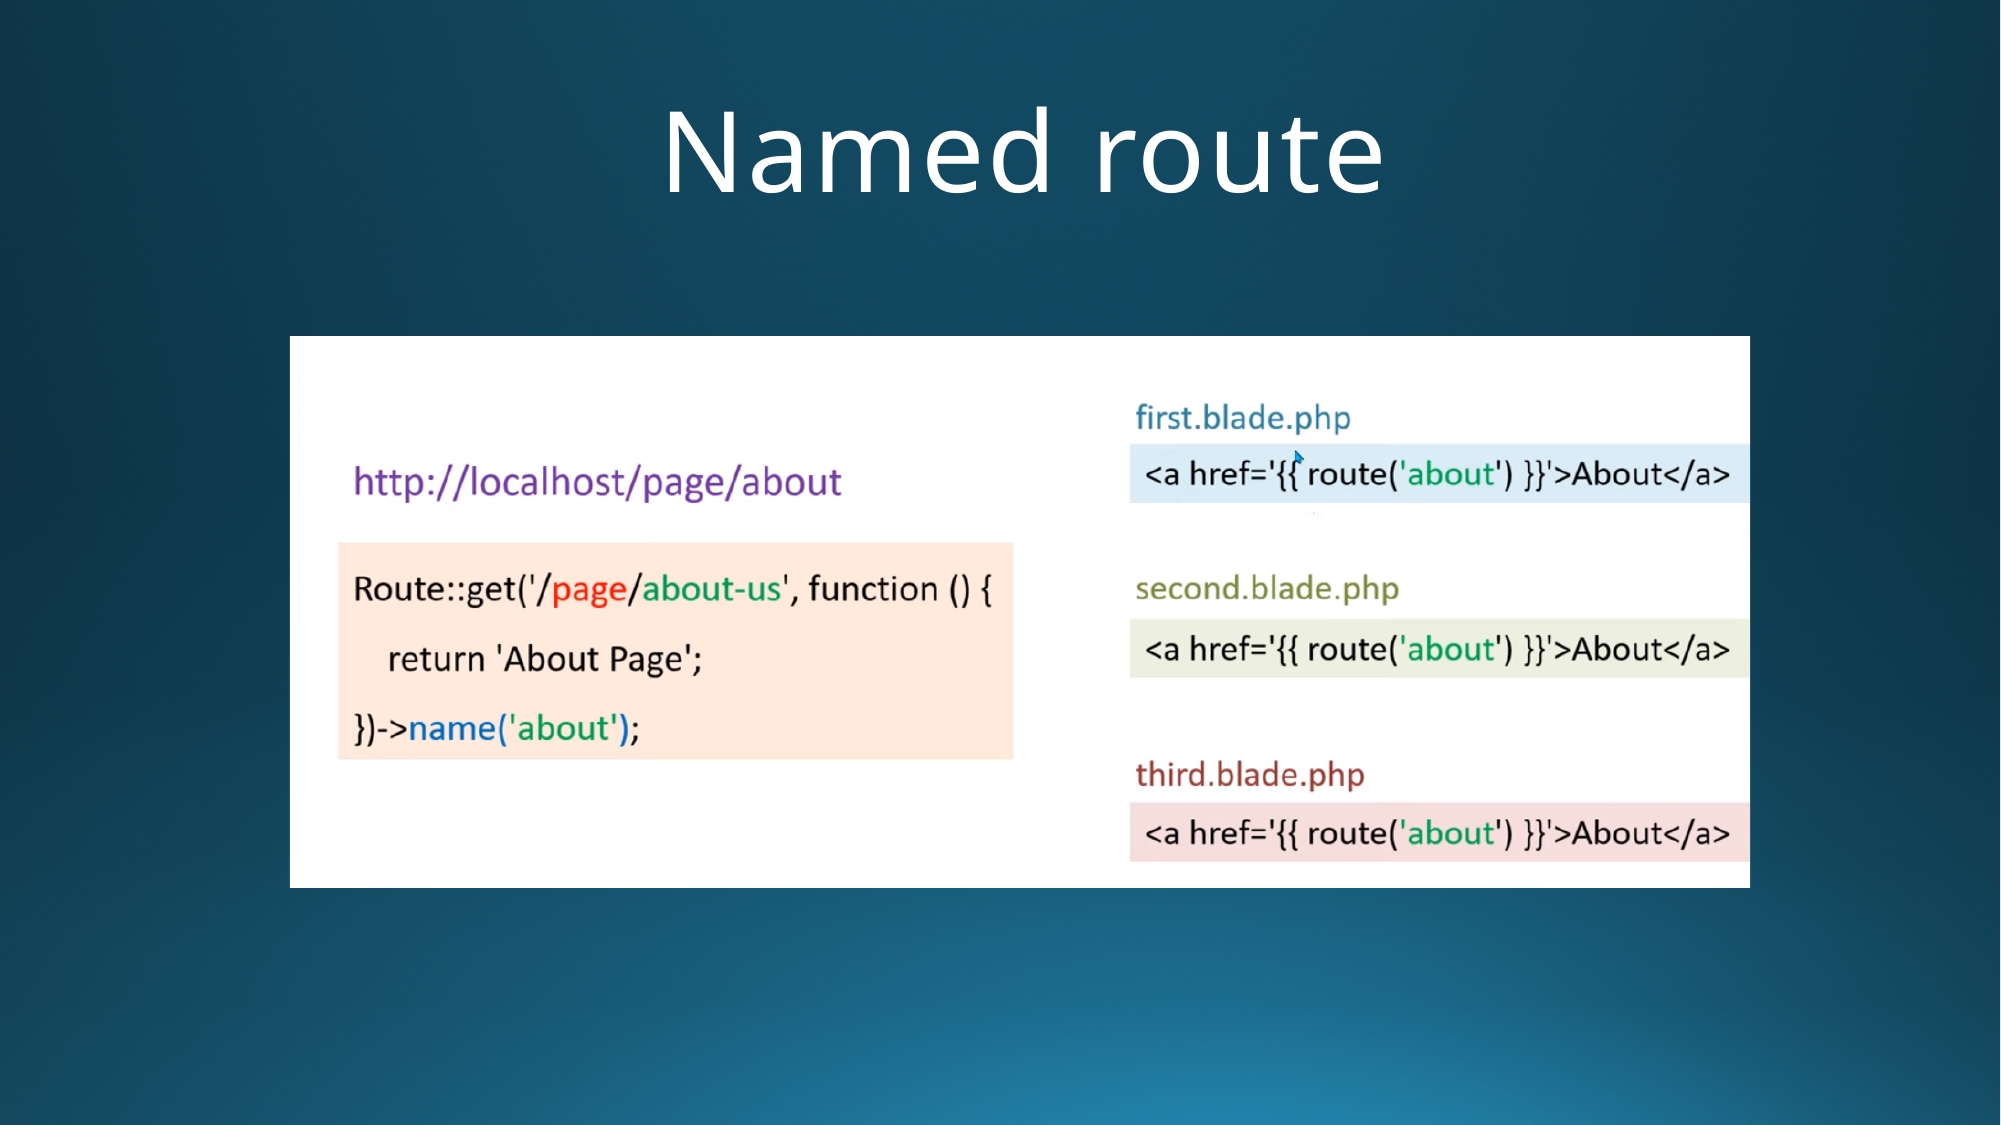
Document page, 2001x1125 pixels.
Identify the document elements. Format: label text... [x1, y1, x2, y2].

picture [0, 0, 2001, 1125]
title Named route [205, 85, 1875, 227]
